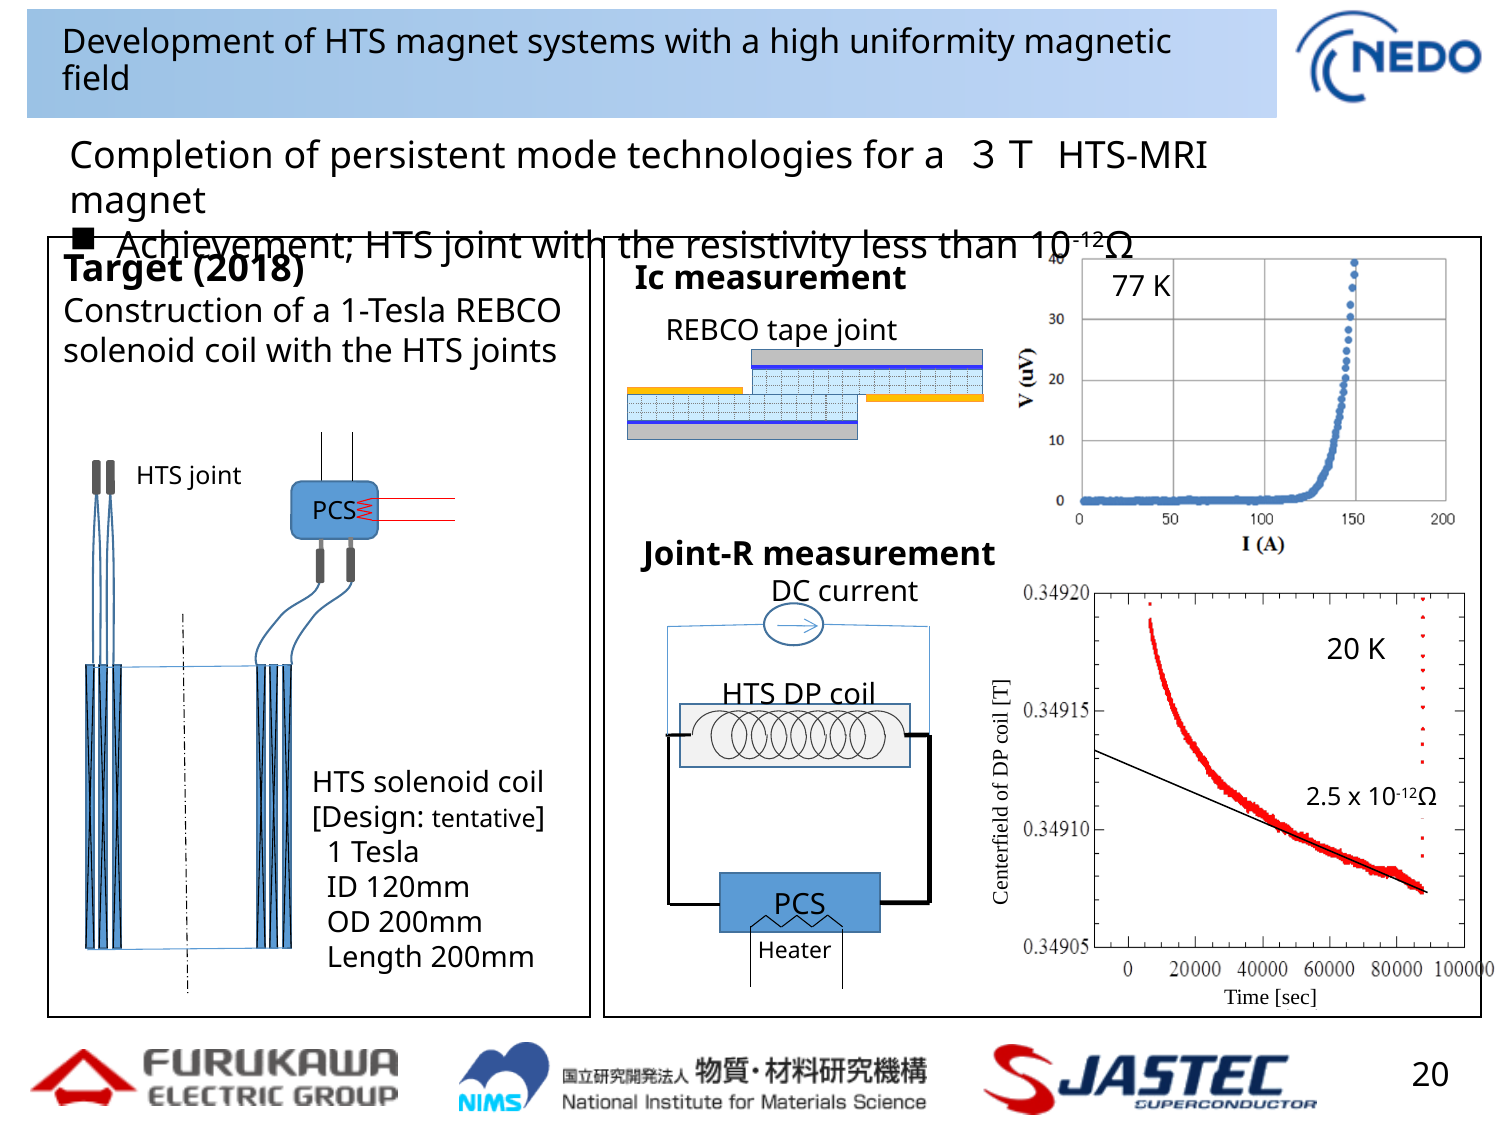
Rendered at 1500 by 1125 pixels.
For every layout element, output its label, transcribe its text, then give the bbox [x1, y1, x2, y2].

picture [983, 1044, 1317, 1115]
picture [1285, 0, 1489, 118]
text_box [665, 560, 968, 989]
slide_number 20 [1291, 1045, 1465, 1106]
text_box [85, 432, 559, 994]
picture [30, 1049, 398, 1106]
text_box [627, 349, 984, 440]
text_box [603, 236, 1482, 1018]
title Development of HTS magnet systems with a high uniformity magnetic field [46, 16, 1257, 106]
text_box Completion of persistent mode technologies for a ３Ｔ HTS-MRI magnet Achievement; HTS joint with the resistivity less than 10-12Ω [54, 123, 1369, 274]
text_box Joint-R measurement [628, 525, 1013, 580]
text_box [983, 575, 1500, 1017]
text_box [47, 236, 591, 1018]
picture [459, 1042, 927, 1113]
text_box REBCO tape joint [650, 296, 987, 361]
picture [1012, 249, 1465, 561]
